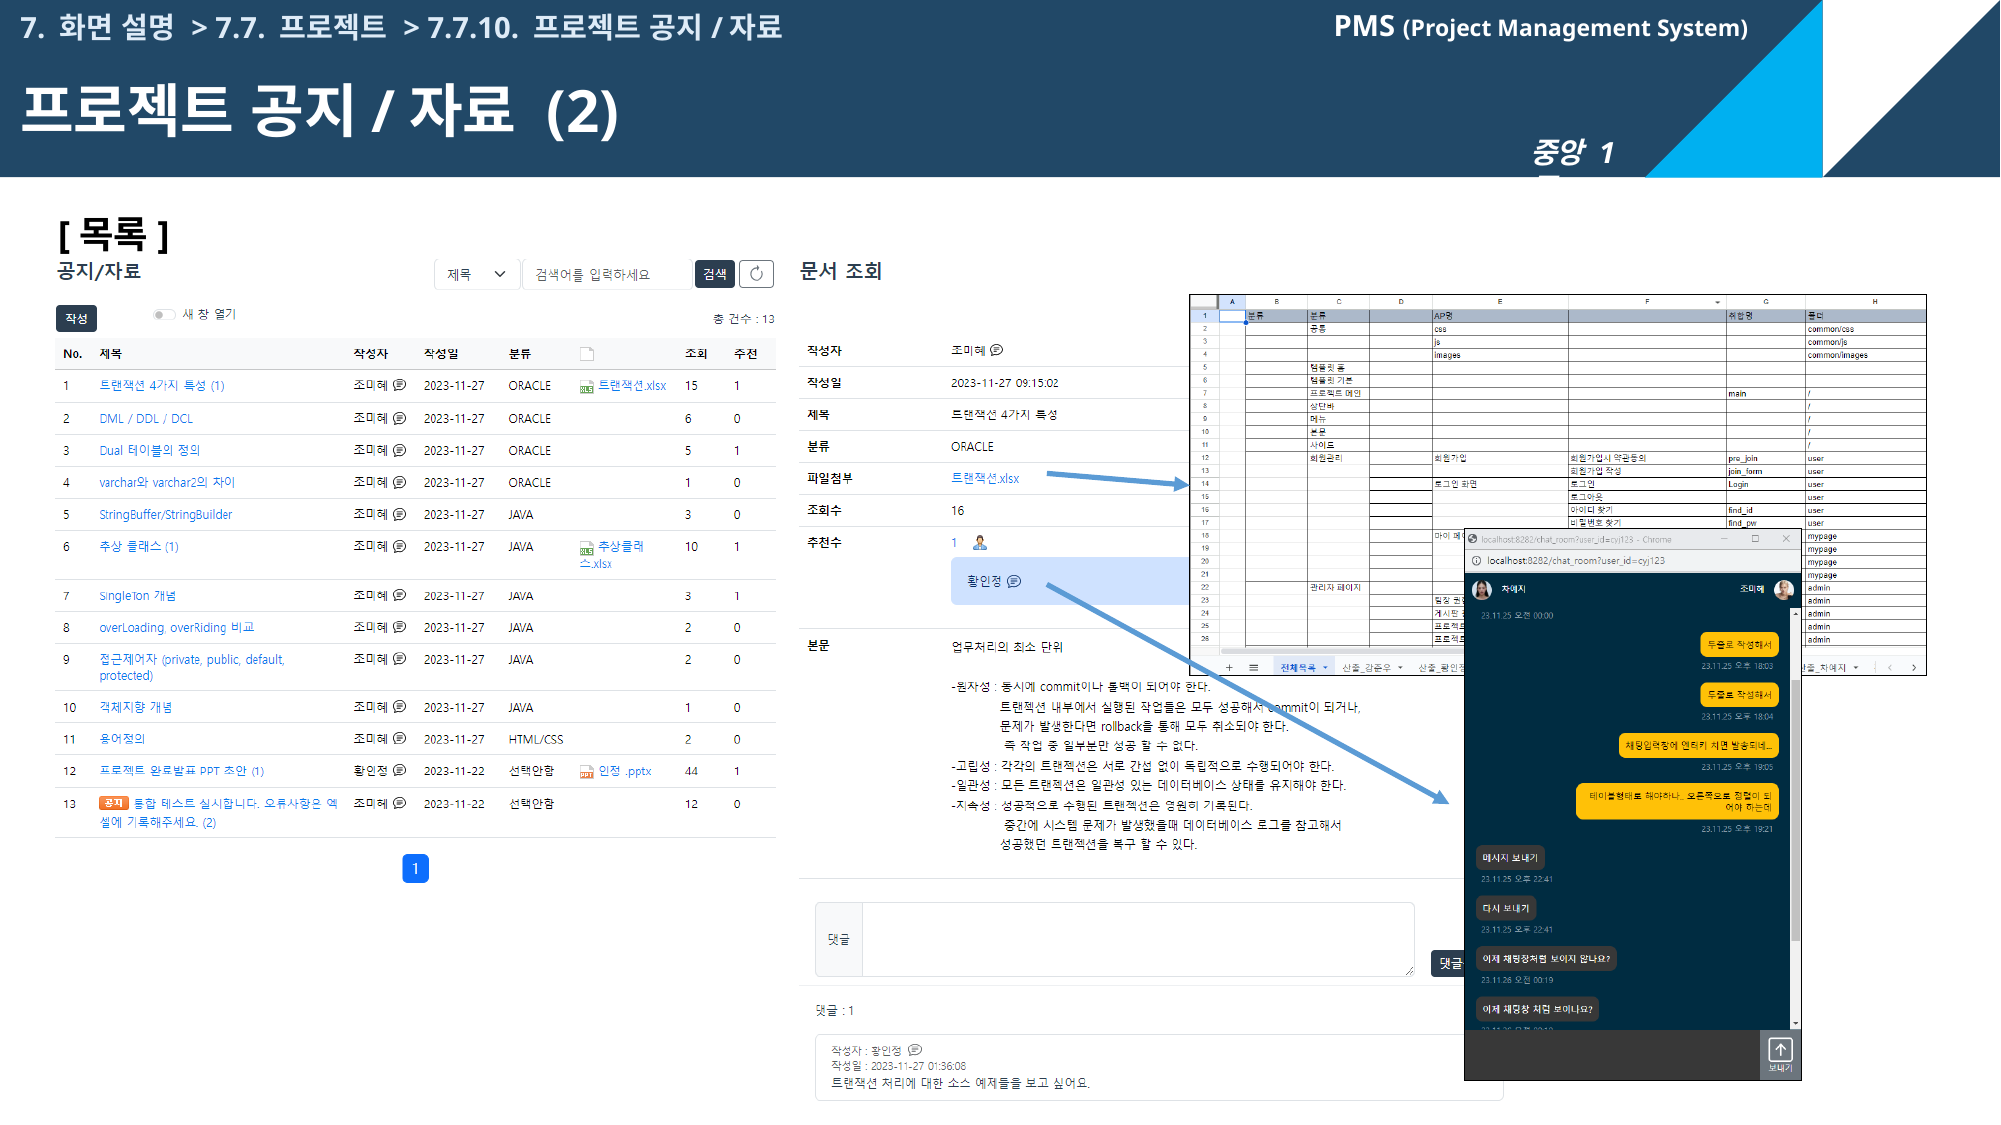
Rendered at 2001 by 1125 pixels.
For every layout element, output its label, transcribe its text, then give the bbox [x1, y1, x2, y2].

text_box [1046, 584, 1450, 805]
picture [47, 259, 1927, 1107]
list 프로젝트 공지/자료 (2) [5, 58, 1285, 169]
list 7. 화면 설명 > 7.7. 프로젝트 > 7.7.10. 프로젝트 공지/자료 [5, 1, 1245, 58]
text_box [1046, 473, 1190, 486]
text_box [목록] [38, 182, 1359, 260]
